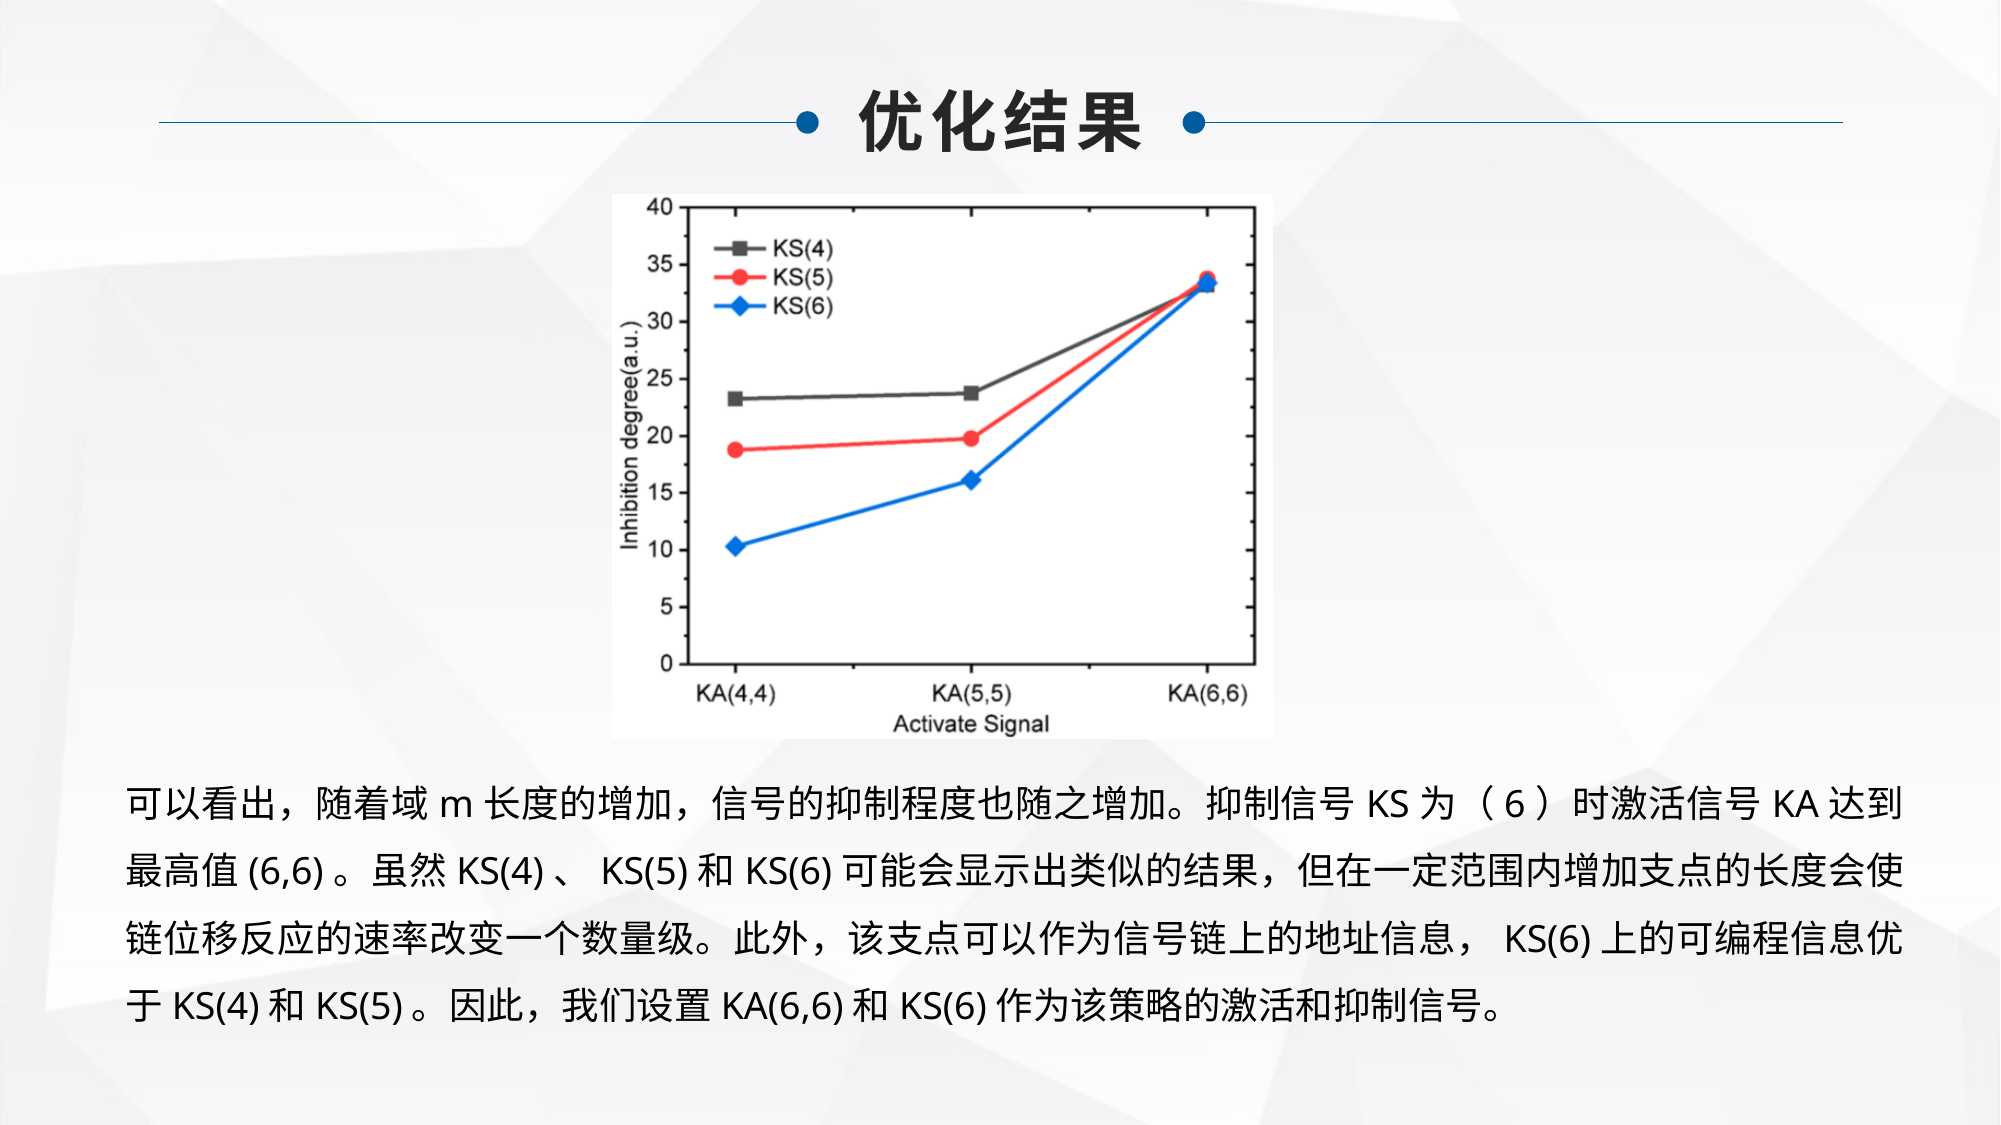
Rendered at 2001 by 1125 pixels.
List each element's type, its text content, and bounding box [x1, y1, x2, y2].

picture [0, 0, 2000, 1125]
text_box 可以看出，随着域m长度的增加，信号的抑制程度也随之增加。抑制信号KS为（6）时激活信号KA达到最高值(6,6)。虽然KS(4)、KS(5)和KS(6)可能会显示出类似的结果，但在一定范围内增加支点的长度会使链位移反应的速率改变一个数量级。此外，该支点可以作为信号链上的地址信息，KS(6)上的可编程信息优于KS(4)和KS(5)。因此，我们设置KA(6,6)和KS(6)作为该策略的激活和抑制信号。 [110, 749, 1919, 1035]
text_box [1182, 111, 1843, 134]
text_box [158, 111, 819, 134]
text_box 优化结果 [842, 72, 1159, 168]
